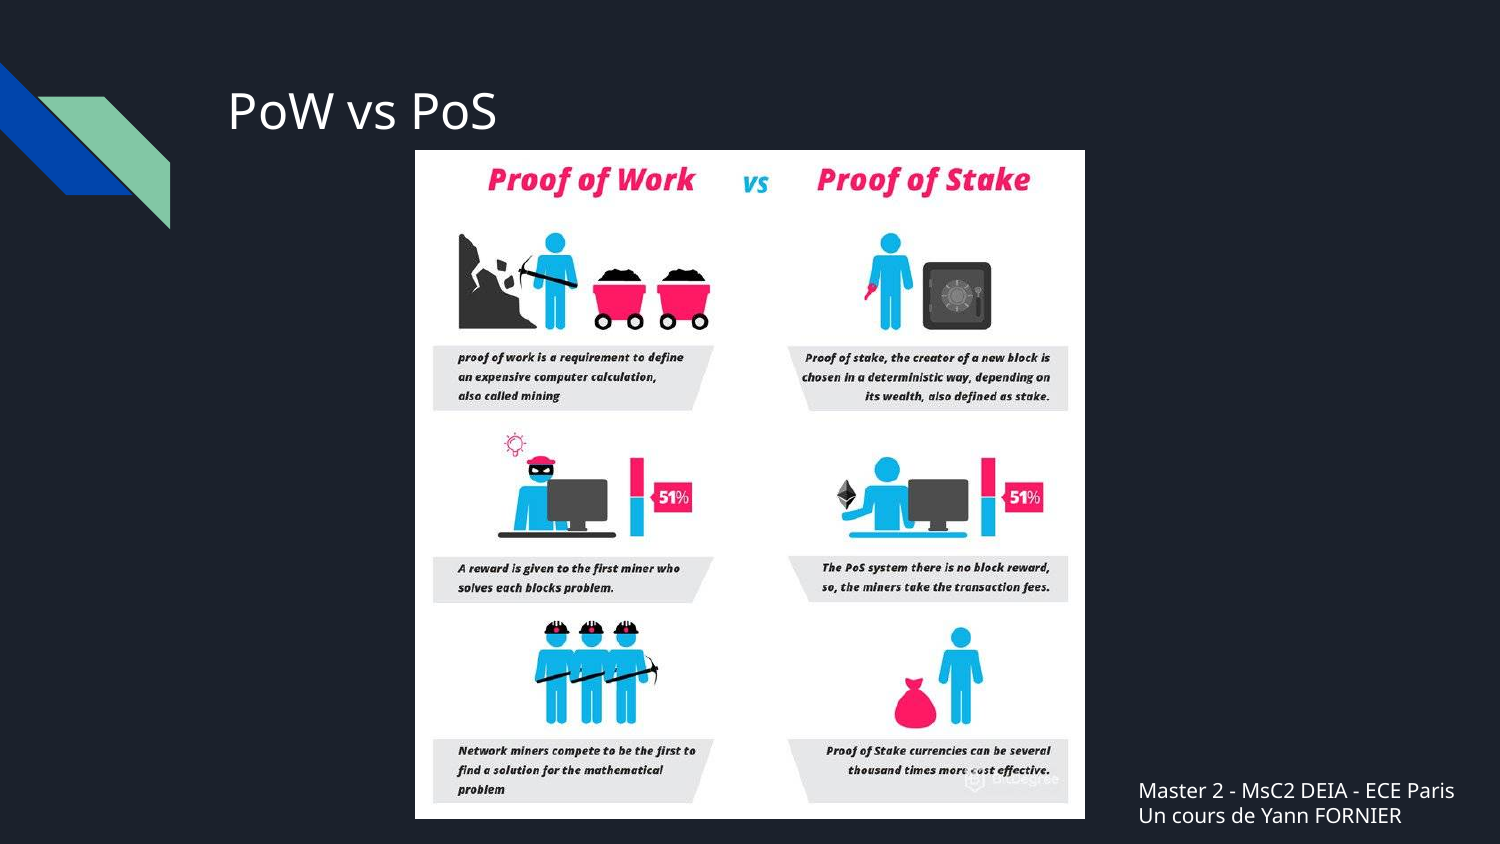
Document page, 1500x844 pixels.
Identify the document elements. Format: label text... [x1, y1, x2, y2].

text_box Master 2 - MsC2 DEIA - ECE Paris Un cours de Yann FORNIER [1123, 762, 1500, 843]
title PoW vs PoS [212, 64, 1368, 215]
picture [415, 149, 1085, 819]
